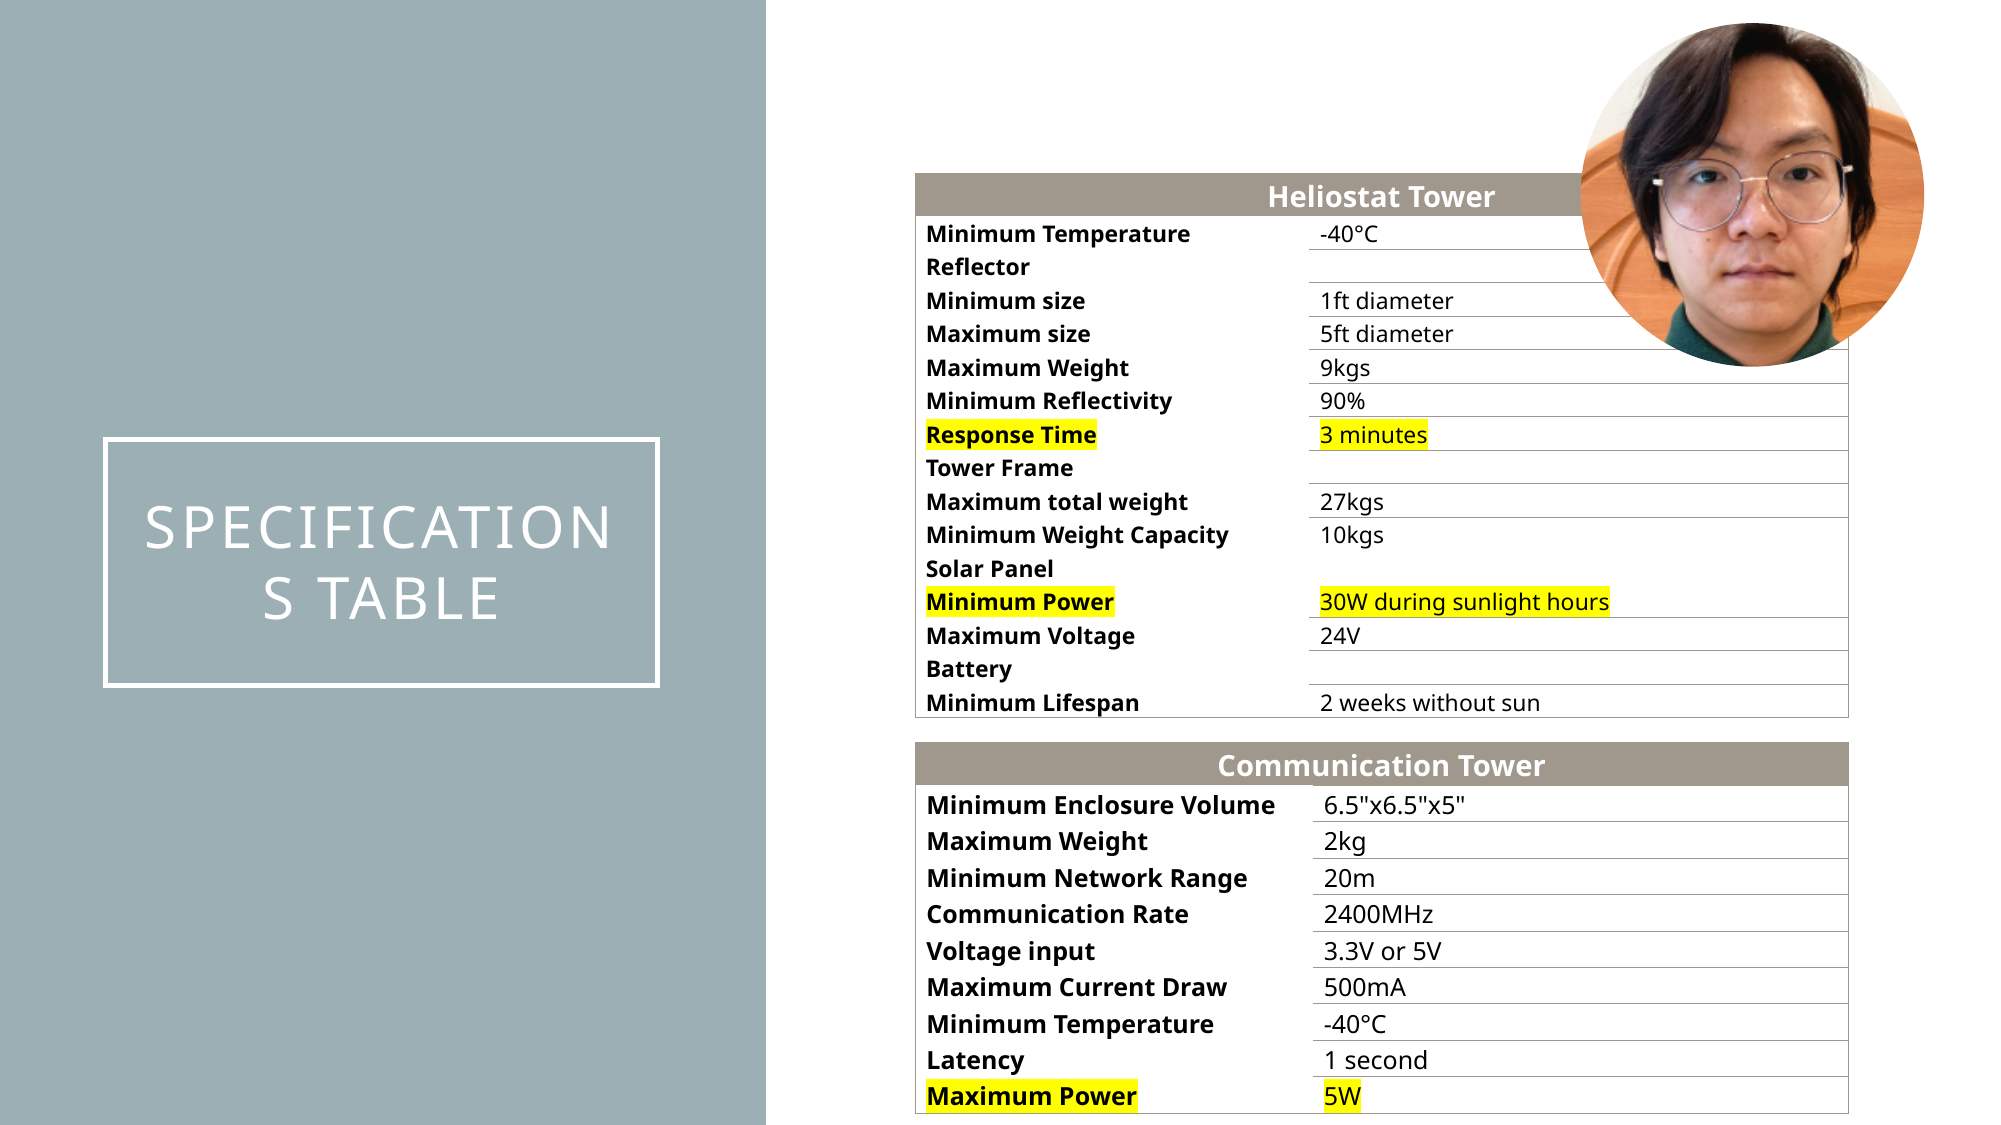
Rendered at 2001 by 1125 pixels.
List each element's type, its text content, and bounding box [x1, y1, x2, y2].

table_header Communication Tower [916, 743, 1848, 785]
table_cell Minimum size [916, 283, 1309, 316]
table_cell Tower Frame [916, 450, 1848, 484]
table_cell 2kg [1313, 822, 1848, 858]
table_cell 20m [1313, 859, 1848, 894]
table_cell 2 weeks without sun [1309, 685, 1848, 717]
table_cell -40°C [1313, 1004, 1848, 1040]
table_cell Maximum Power [916, 1077, 1313, 1113]
table_cell Minimum Weight Capacity [916, 517, 1309, 551]
table_cell Minimum Temperature [916, 216, 1309, 249]
title Specifications Table [103, 437, 660, 688]
table_cell 5ft diameter [1309, 317, 1580, 349]
table_cell 6.5"x6.5"x5" [1313, 786, 1848, 821]
picture [1580, 23, 1925, 367]
table_cell 10kgs [1309, 518, 1848, 551]
text_box [0, 0, 768, 1125]
table_cell Maximum Weight [916, 350, 1309, 383]
table_cell 500mA [1313, 968, 1848, 1003]
table_cell 27kgs [1309, 484, 1848, 517]
table_cell Latency [916, 1040, 1313, 1077]
table_cell Maximum Current Draw [916, 968, 1313, 1004]
table_cell 1ft diameter [1309, 283, 1580, 316]
table_cell 1 second [1313, 1041, 1848, 1076]
table_cell Minimum Enclosure Volume [916, 785, 1313, 822]
table_cell 3 minutes [1309, 417, 1848, 450]
table_cell 3.3V or 5V [1313, 932, 1848, 967]
table_cell Maximum size [916, 316, 1309, 350]
table_cell Reflector [916, 249, 1580, 283]
table_cell 9kgs [1309, 350, 1848, 383]
table_cell Communication Rate [916, 895, 1313, 931]
table_cell Response Time [916, 417, 1309, 450]
table_cell 30W during sunlight hours [1309, 584, 1848, 617]
table_cell Maximum total weight [916, 484, 1309, 517]
table_cell Minimum Reflectivity [916, 383, 1309, 417]
table_cell 90% [1309, 384, 1848, 416]
table_header Heliostat Tower [916, 174, 1580, 216]
table_cell Voltage input [916, 931, 1313, 968]
table_cell Minimum Temperature [916, 1004, 1313, 1040]
table_cell Minimum Network Range [916, 858, 1313, 895]
text_box [768, 0, 2000, 1125]
table_cell Solar Panel [916, 551, 1848, 584]
table_cell 2400MHz [1313, 895, 1848, 931]
table_cell Maximum Weight [916, 822, 1313, 858]
table_cell 5W [1313, 1077, 1848, 1113]
table_cell Minimum Power [916, 584, 1309, 617]
table_cell -40°C [1309, 216, 1580, 249]
table_cell Battery [916, 651, 1848, 684]
table_cell Maximum Voltage [916, 617, 1309, 651]
table_cell Minimum Lifespan [916, 684, 1309, 717]
table_cell 24V [1309, 618, 1848, 650]
